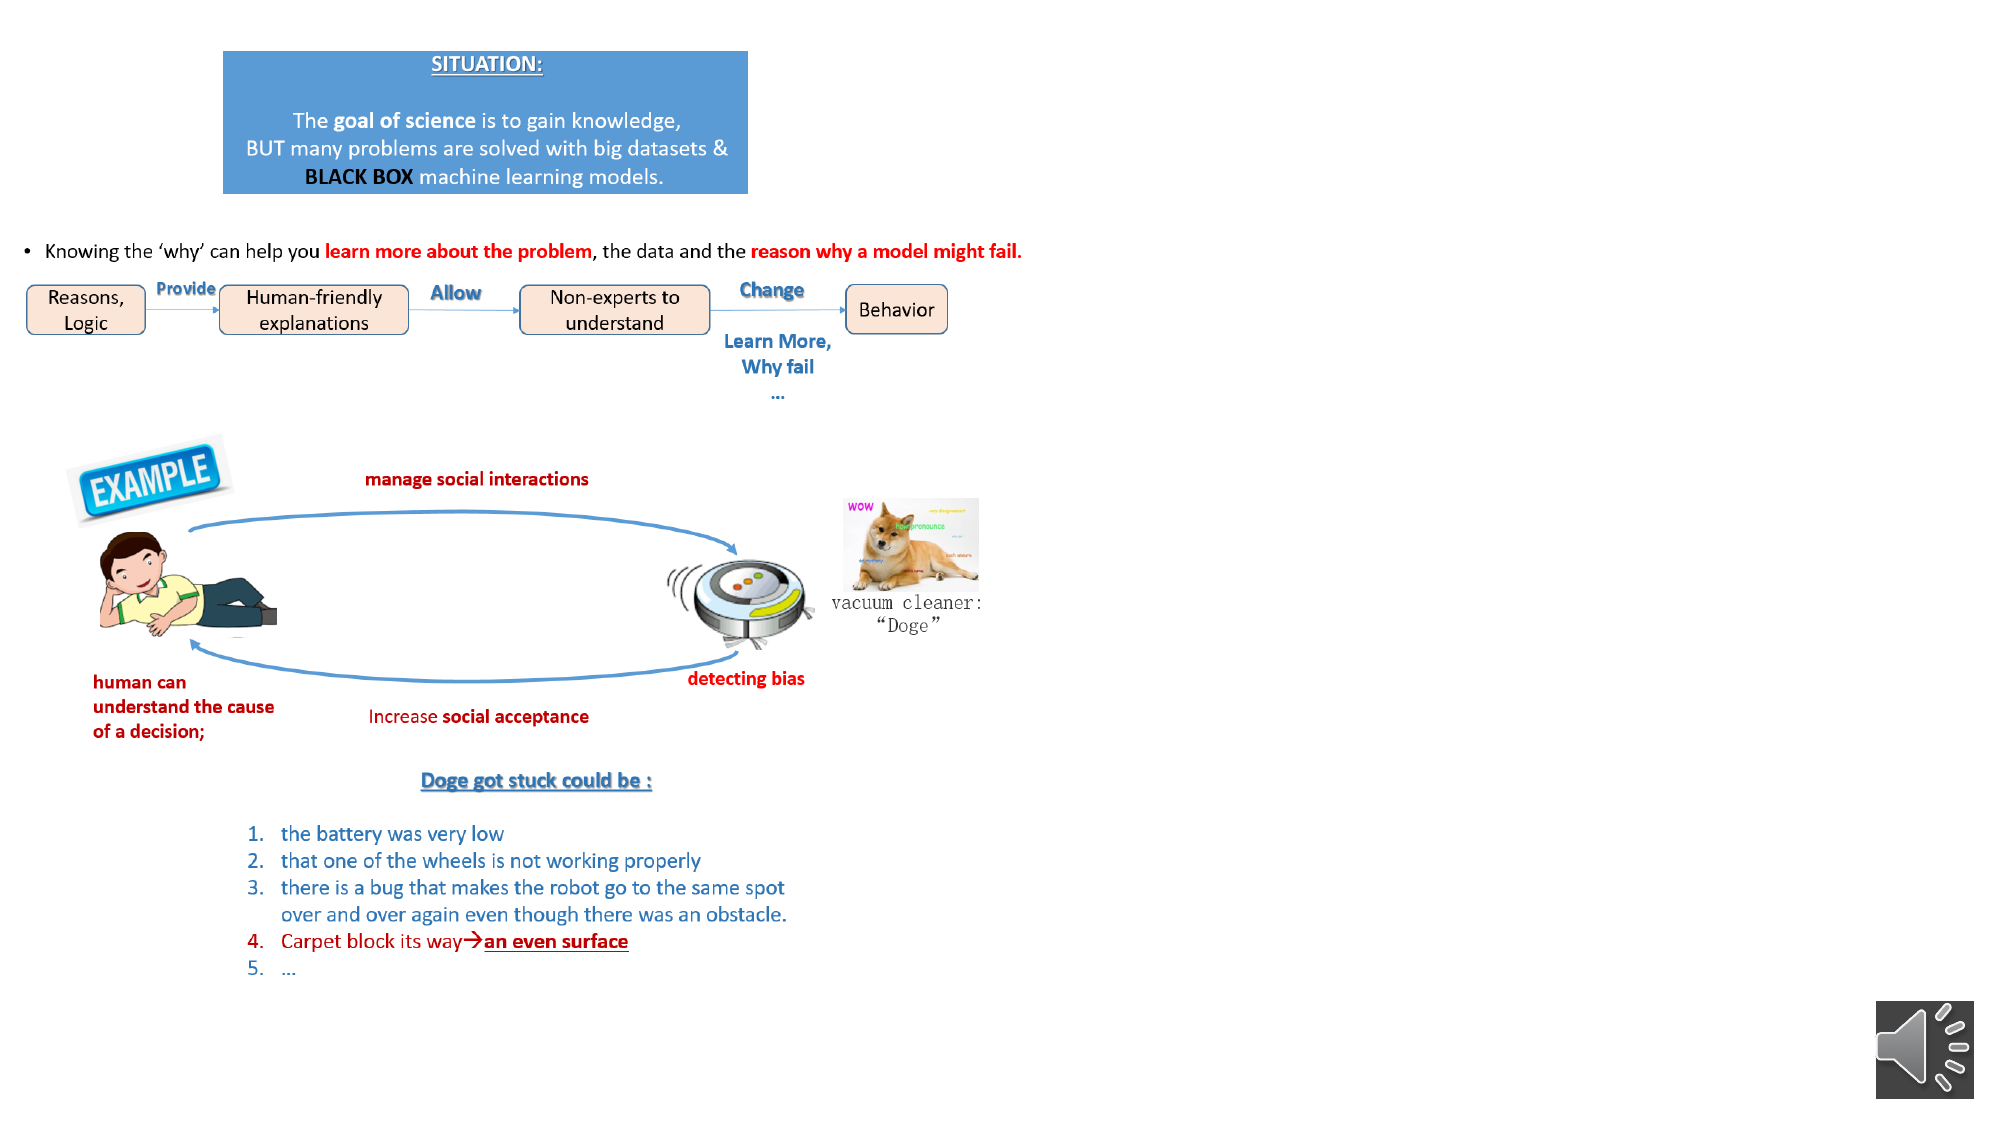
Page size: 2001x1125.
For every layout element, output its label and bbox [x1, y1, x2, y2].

picture [1874, 999, 1975, 1100]
picture [235, 768, 795, 978]
picture [223, 51, 748, 194]
picture [0, 239, 1030, 405]
picture [65, 434, 984, 747]
